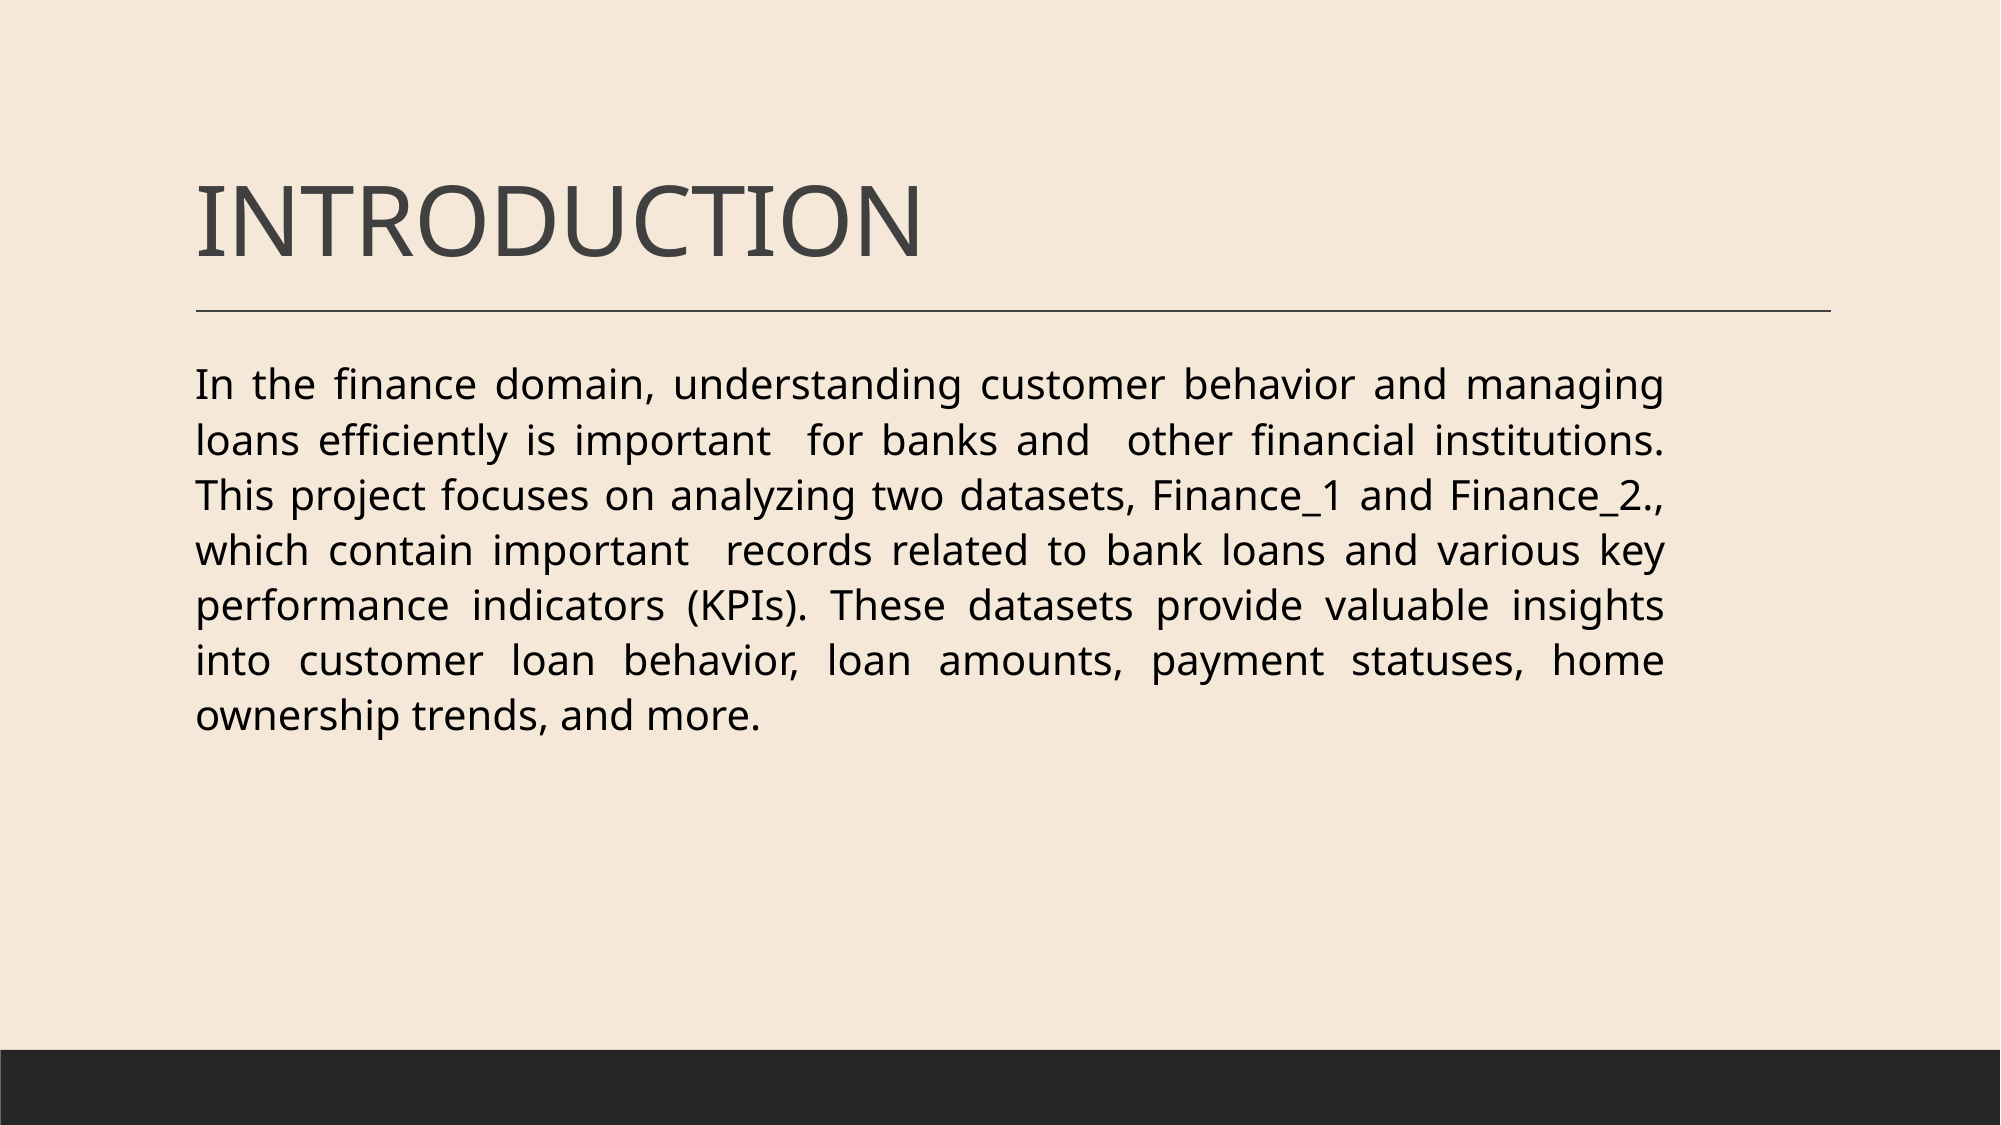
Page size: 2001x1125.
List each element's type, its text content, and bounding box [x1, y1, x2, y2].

title INTRODUCTION [180, 47, 1830, 285]
list In the finance domain, understanding customer behavior and managing loans efficiently is important for banks and other financial institutions. This project focuses on analyzing two datasets, Finance_1 and Finance_2., which contain important records related to bank loans and various key performance indicators (KPIs). These datasets provide valuable insights into customer loan behavior, loan amounts, payment statuses, home ownership trends, and more. [180, 345, 1666, 963]
